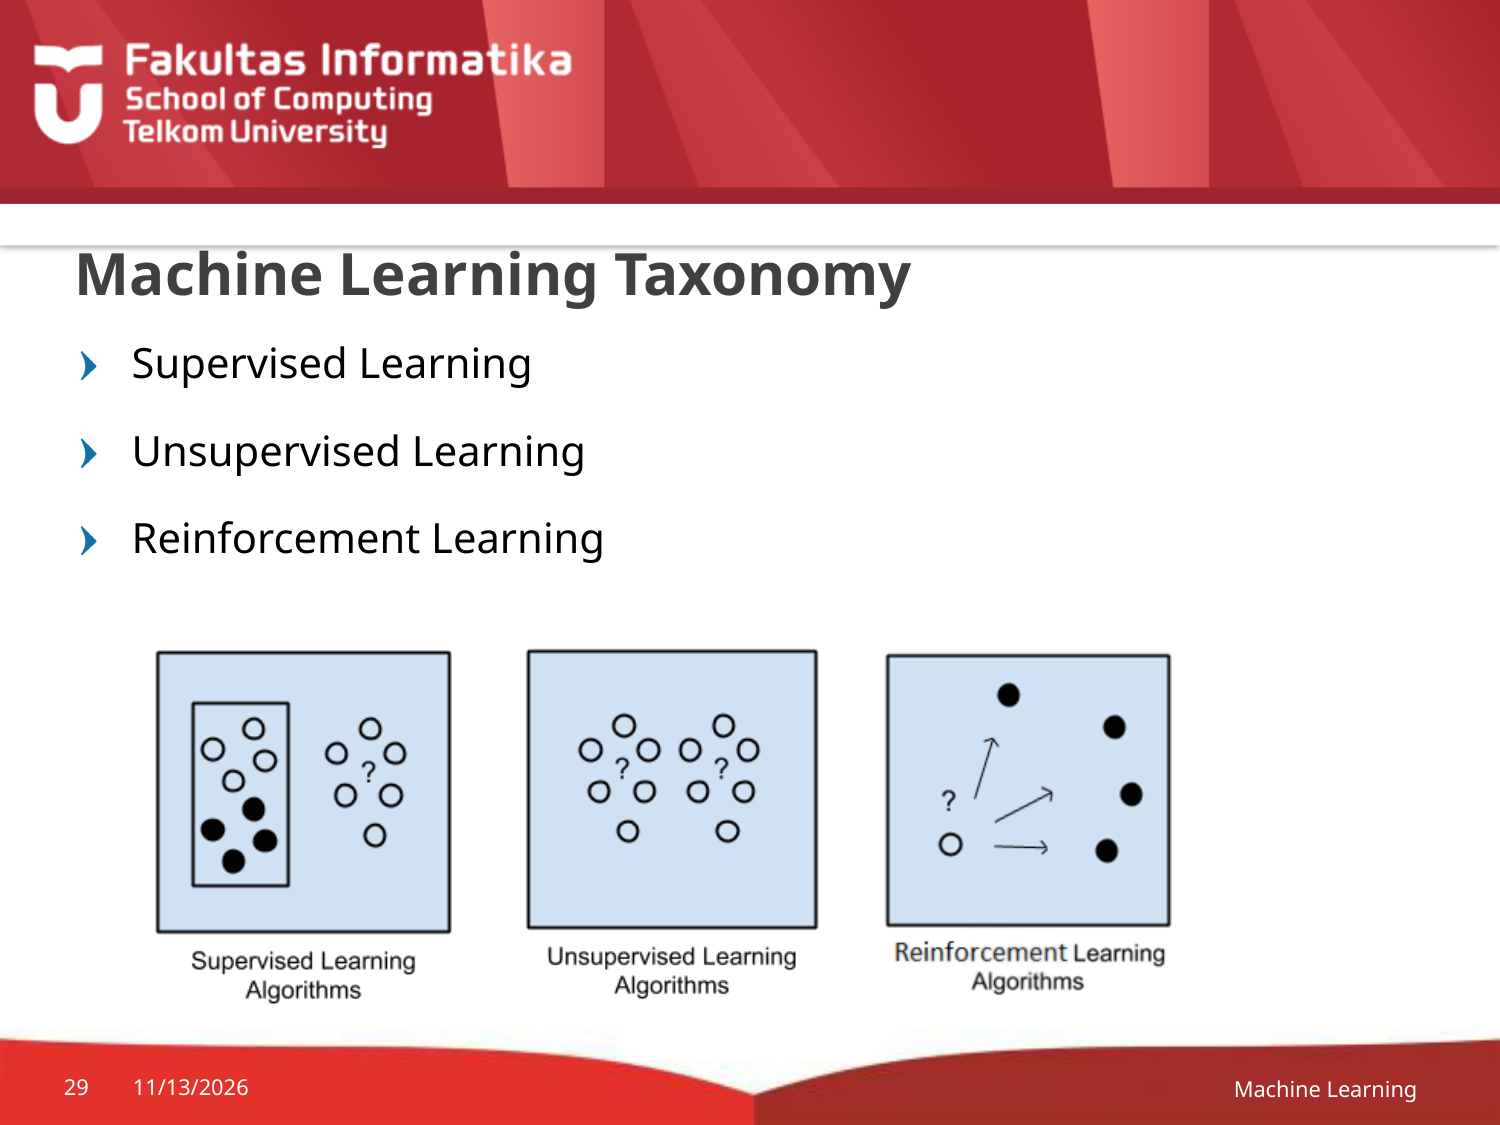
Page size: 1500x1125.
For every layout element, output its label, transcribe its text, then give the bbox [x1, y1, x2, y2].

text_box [856, 632, 1198, 1025]
picture [0, 623, 1500, 1125]
picture [75, 342, 100, 382]
picture [0, 0, 1500, 203]
list Supervised Learning Unsupervised Learning Reinforcement Learning [60, 329, 1426, 990]
list Machine Learning [888, 1058, 1433, 1119]
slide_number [132, 1058, 403, 1119]
slide_number 29 [63, 1058, 123, 1119]
title Machine Learning Taxonomy [59, 219, 1426, 325]
picture [75, 429, 100, 470]
picture [75, 517, 100, 557]
